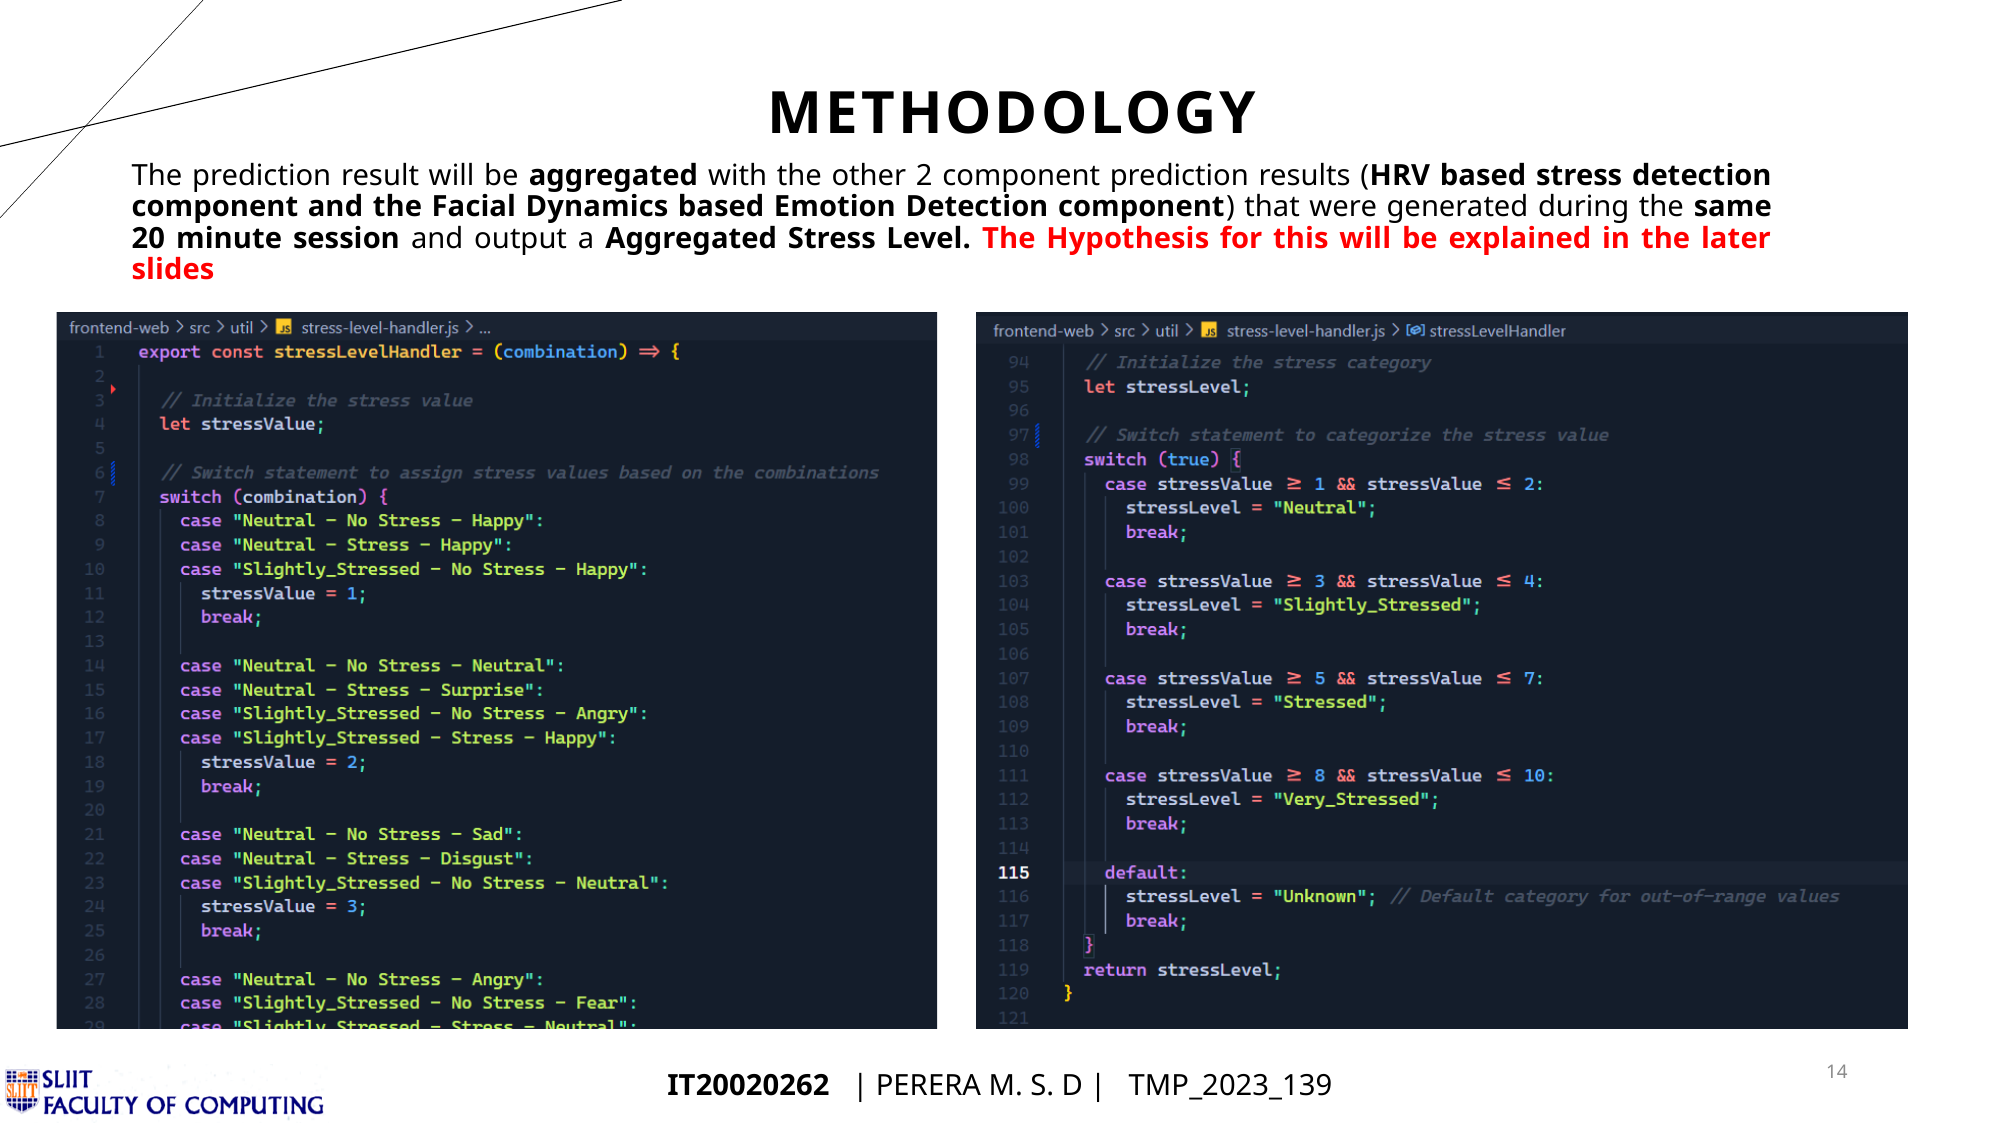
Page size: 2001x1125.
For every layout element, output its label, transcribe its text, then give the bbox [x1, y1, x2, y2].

text_box The prediction result will be aggregated with the other 2 component prediction results (HRV based stress detection component and the Facial Dynamics based Emotion Detection component) that were generated during the same 20 minute session and output a Aggregated Stress Level. The Hypothesis for this will be explained in the later slides [116, 145, 1787, 301]
picture [0, 1064, 329, 1123]
title Methodology [546, 64, 1478, 145]
text_box IT20020262 | PERERA M. S. D | TMP_2023_139 [411, 1050, 1589, 1121]
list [56, 312, 938, 1029]
slide_number 14 [1412, 1042, 1863, 1103]
picture [975, 312, 1908, 1029]
